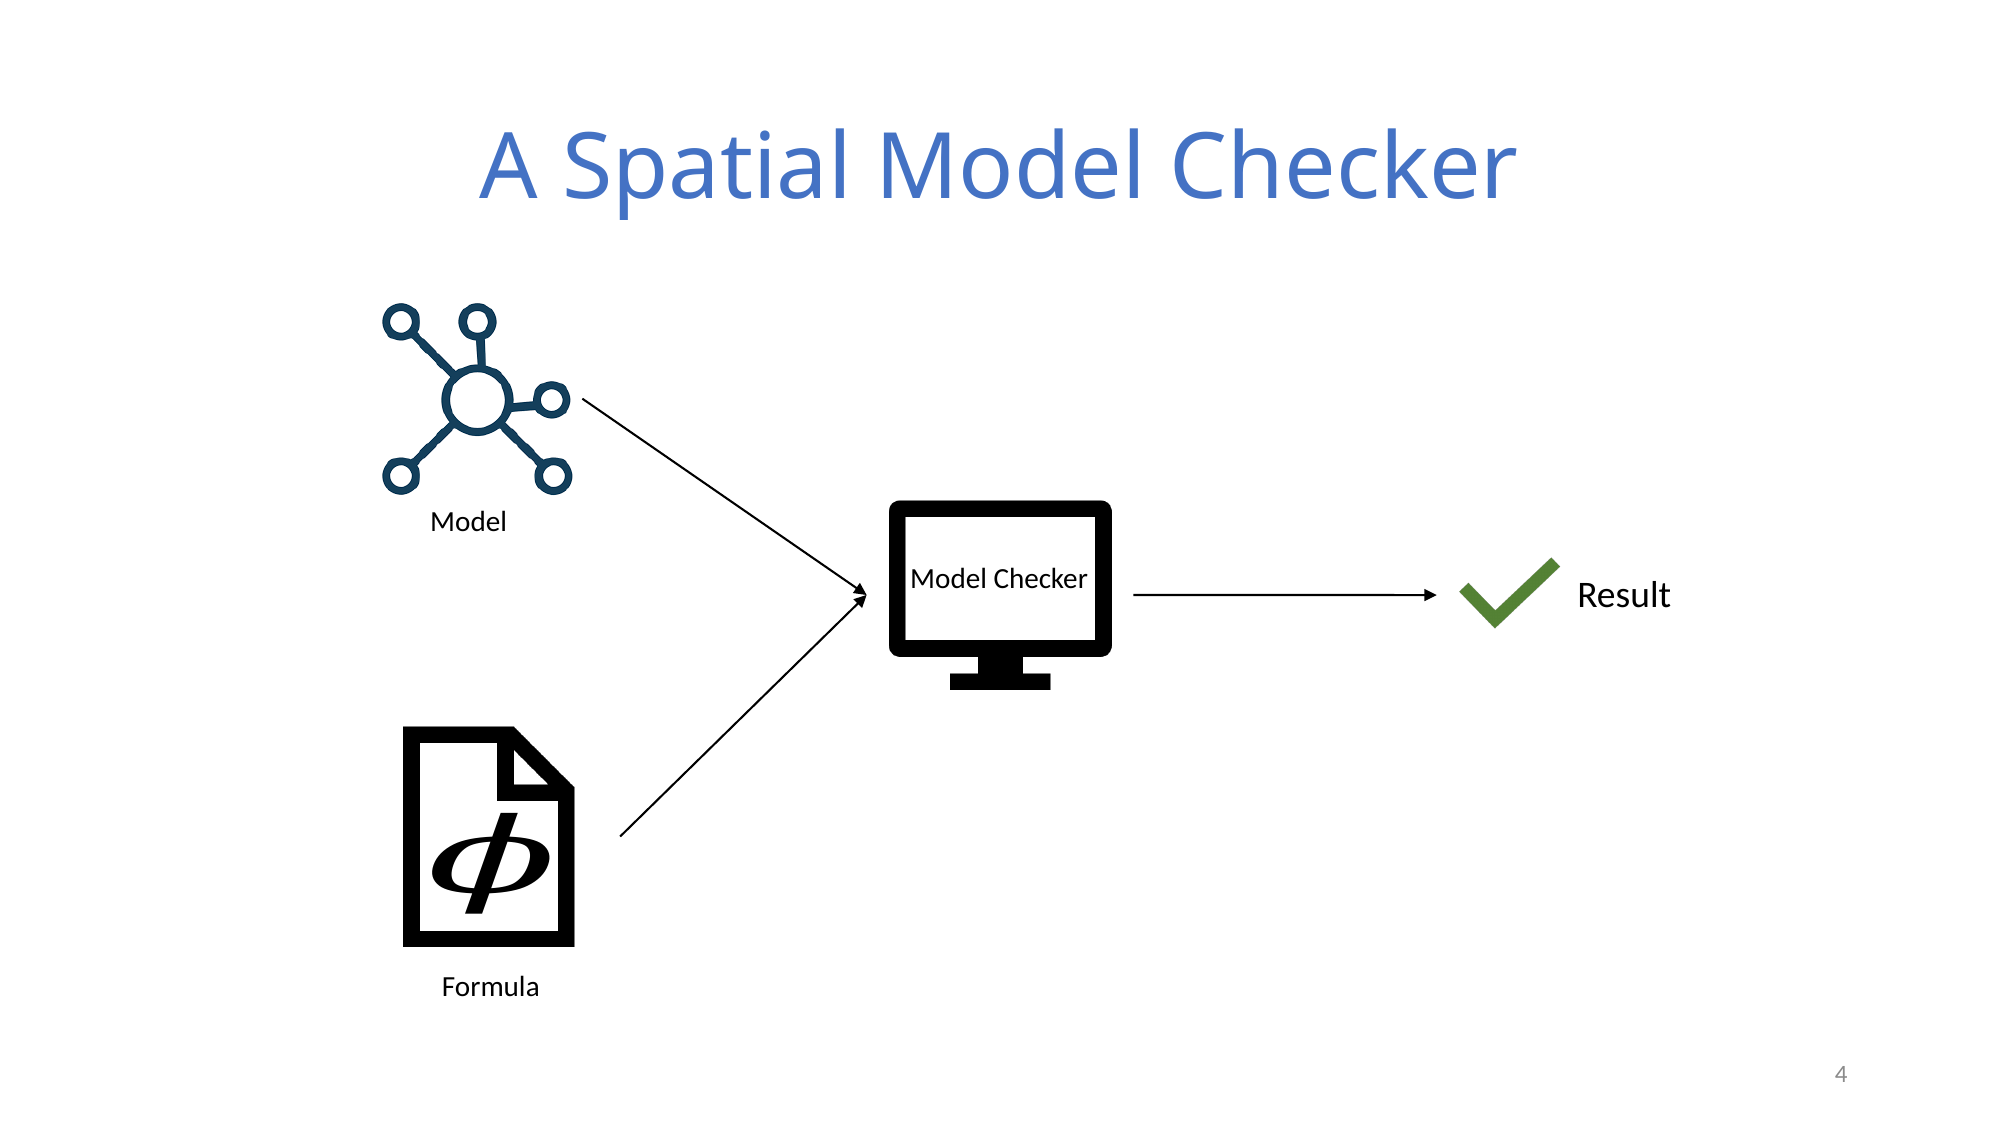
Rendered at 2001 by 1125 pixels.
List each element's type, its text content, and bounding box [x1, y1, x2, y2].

slide_number 4 [1412, 1042, 1863, 1103]
picture [371, 293, 583, 504]
picture [1457, 540, 1562, 645]
title A Spatial Model Checker [137, 59, 1863, 278]
picture [356, 704, 621, 969]
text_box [620, 595, 867, 837]
text_box Model [415, 504, 582, 545]
text_box Formula [427, 969, 592, 1010]
text_box Result [1562, 562, 1693, 623]
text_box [582, 398, 867, 596]
picture [866, 461, 1134, 729]
